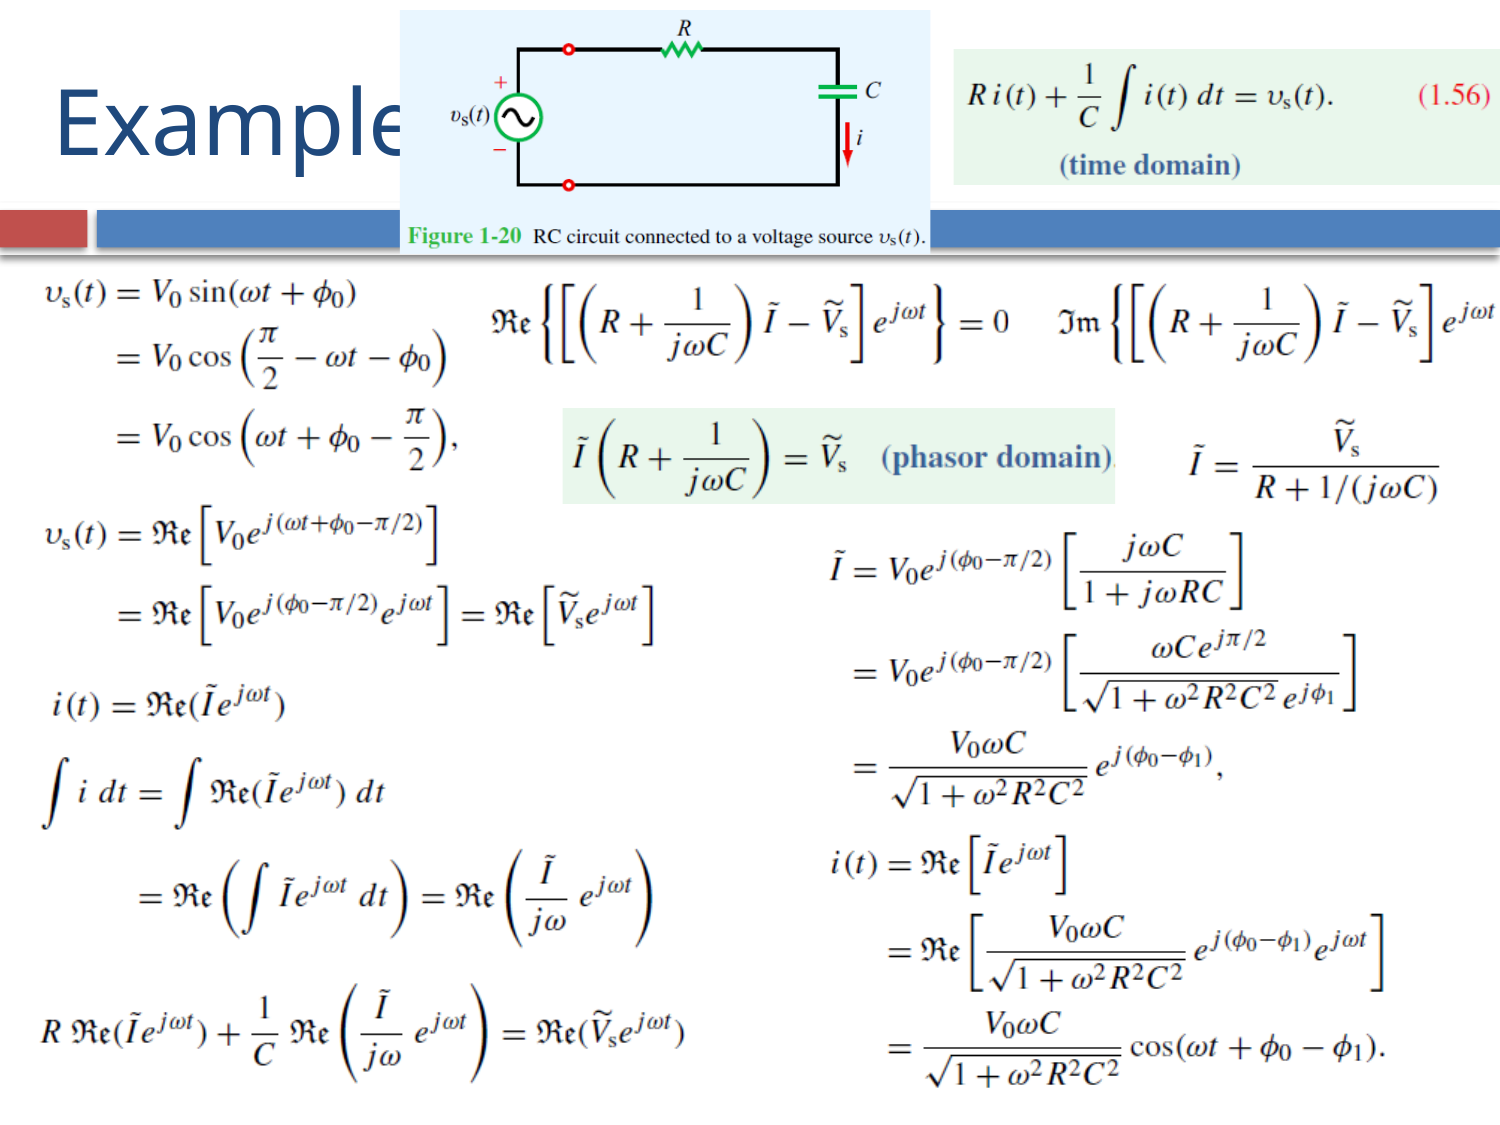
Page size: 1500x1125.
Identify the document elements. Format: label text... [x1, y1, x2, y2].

picture [43, 675, 288, 728]
picture [824, 827, 1396, 1095]
picture [399, 9, 931, 254]
title Example [37, 37, 393, 200]
picture [824, 522, 1361, 811]
picture [953, 49, 1500, 185]
picture [1180, 408, 1449, 511]
picture [37, 408, 1116, 651]
picture [1049, 277, 1500, 368]
picture [37, 268, 460, 477]
picture [487, 278, 1009, 367]
picture [37, 746, 656, 951]
picture [38, 976, 687, 1086]
title Example [935, 37, 1375, 200]
